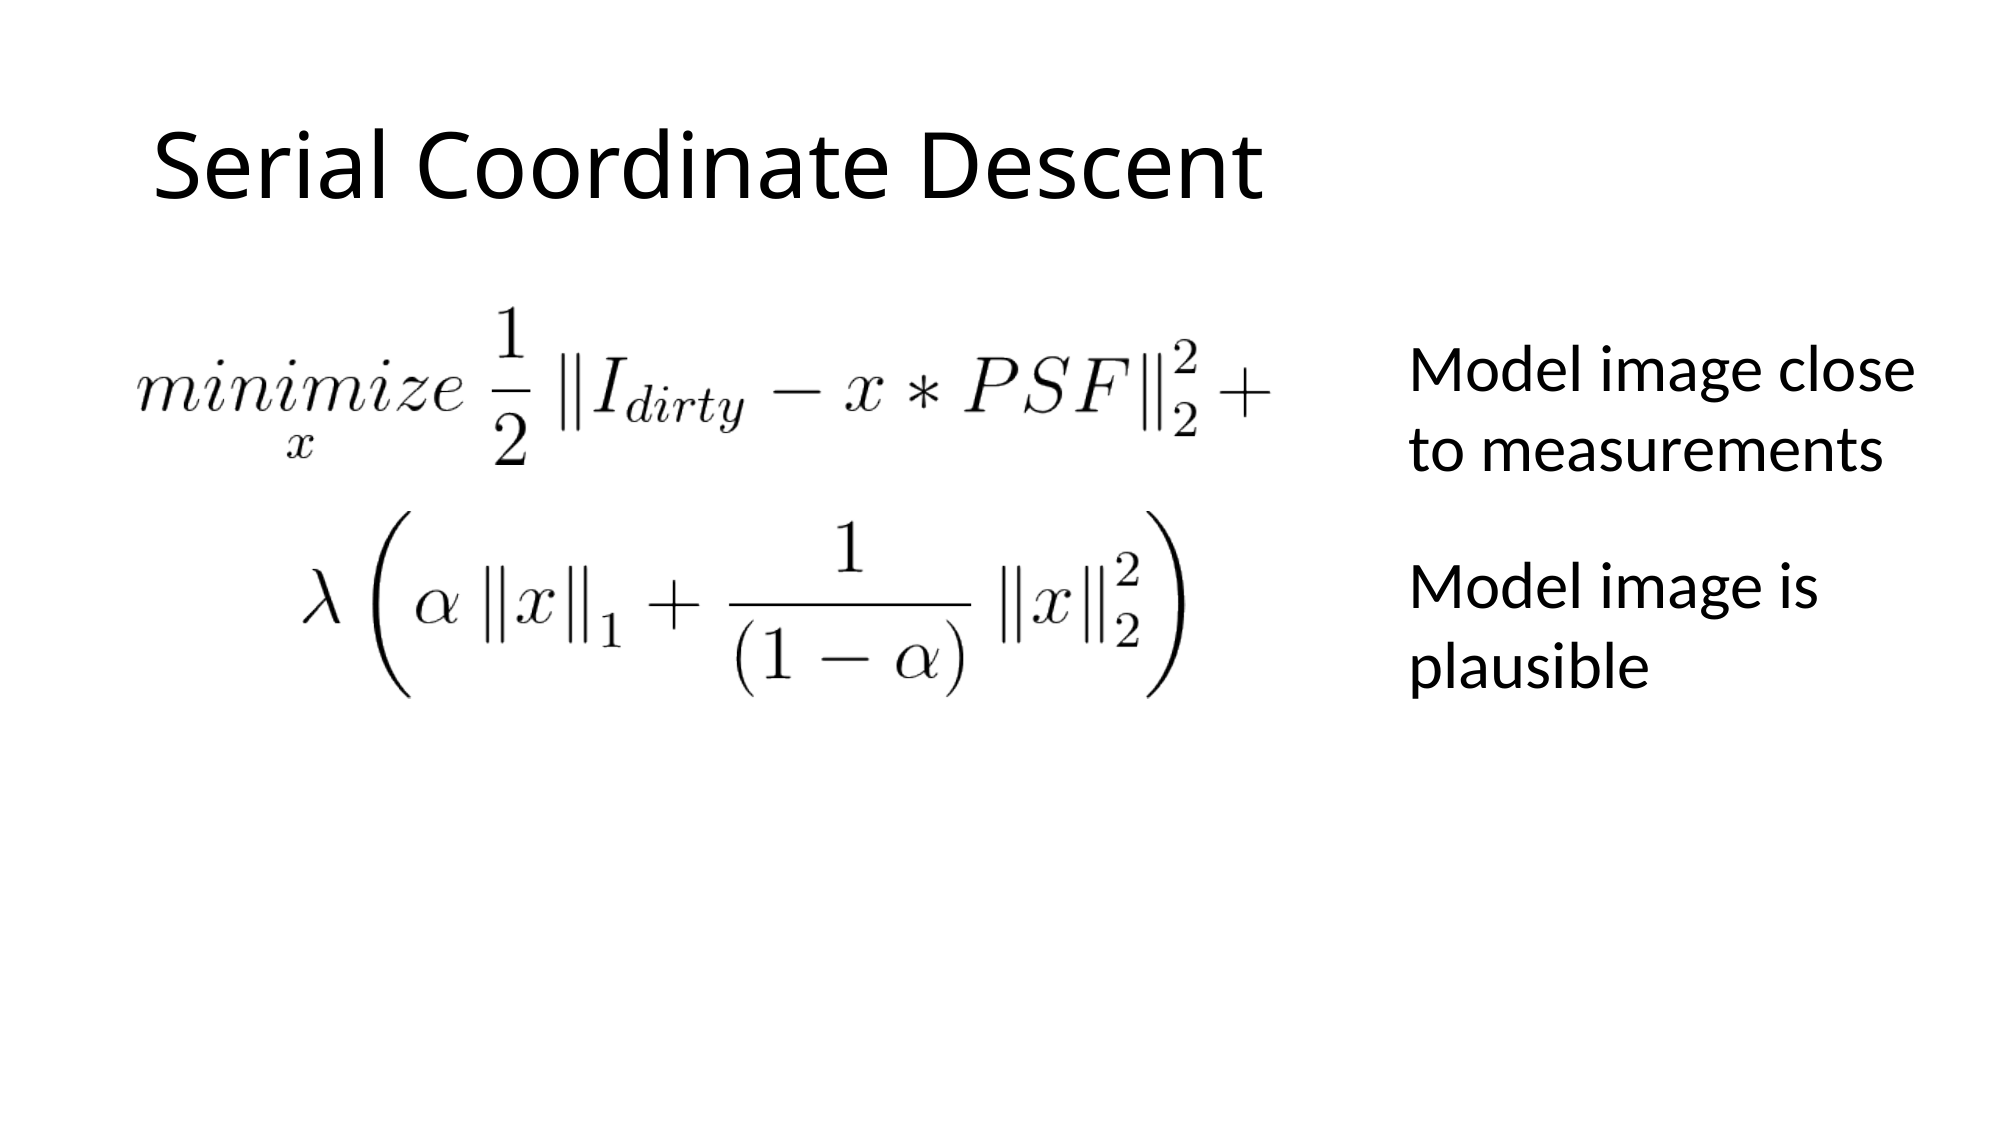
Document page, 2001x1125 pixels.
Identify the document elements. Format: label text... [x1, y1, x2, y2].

text_box Model image close to measurements [1393, 317, 1938, 492]
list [137, 306, 1272, 465]
title Serial Coordinate Descent [137, 59, 1863, 278]
picture [302, 511, 1186, 700]
text_box Model image is plausible [1393, 534, 1863, 709]
